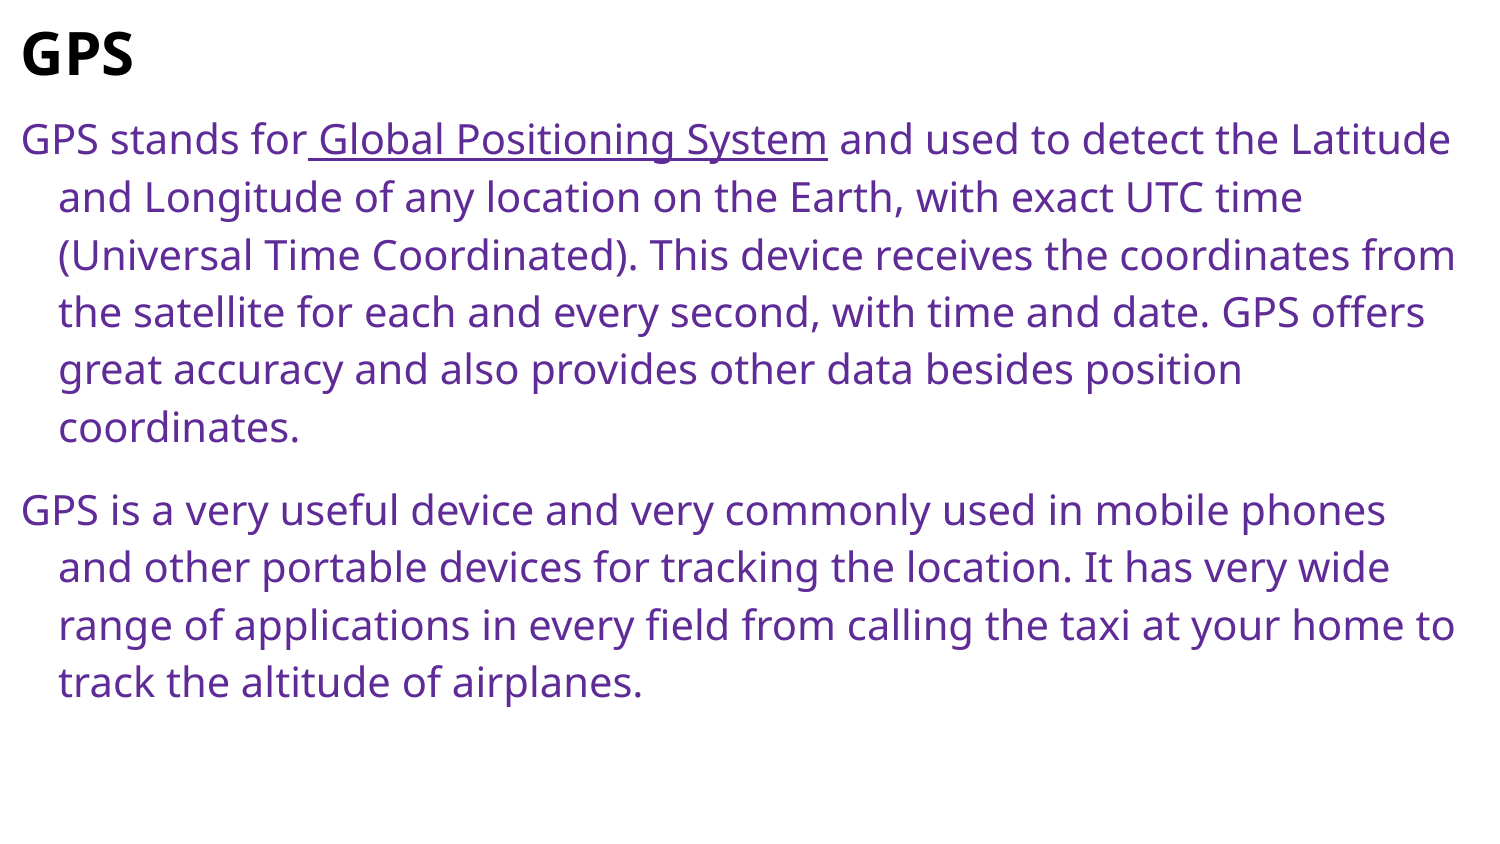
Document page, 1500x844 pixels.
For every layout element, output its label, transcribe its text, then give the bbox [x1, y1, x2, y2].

list GPS stands for Global Positioning System and used to detect the Latitude and Longitude of any location on the Earth, with exact UTC time (Universal Time Coordinated). This device receives the coordinates from the satellite for each and every second, with time and date. GPS offers great accuracy and also provides other data besides position coordinates. GPS is a very useful device and very commonly used in mobile phones and other portable devices for tracking the location. It has very wide range of applications in every field from calling the taxi at your home to track the altitude of airplanes. [20, 90, 1458, 835]
title GPS [20, 0, 1419, 90]
